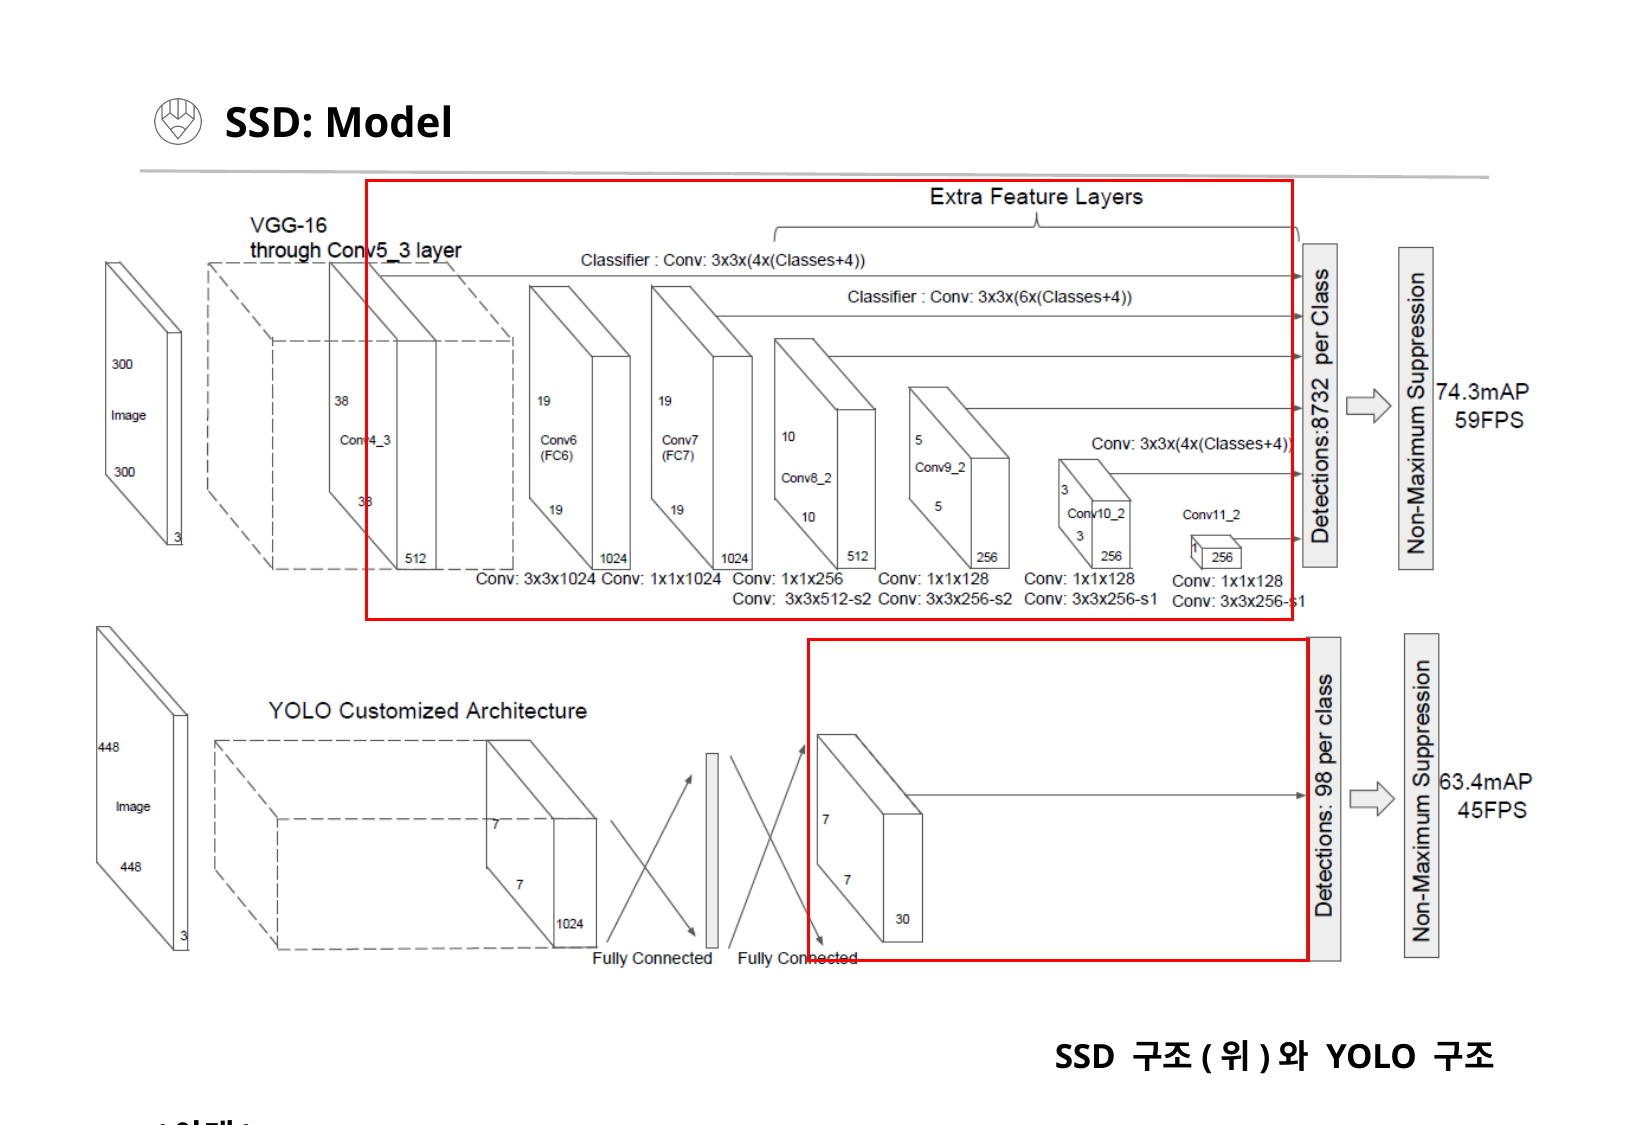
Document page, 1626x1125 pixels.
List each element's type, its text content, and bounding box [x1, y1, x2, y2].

picture [154, 98, 202, 146]
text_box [139, 88, 1490, 178]
text_box SSD 구조(위)와 YOLO 구조(아래) [140, 988, 1555, 1125]
picture [82, 180, 1547, 989]
